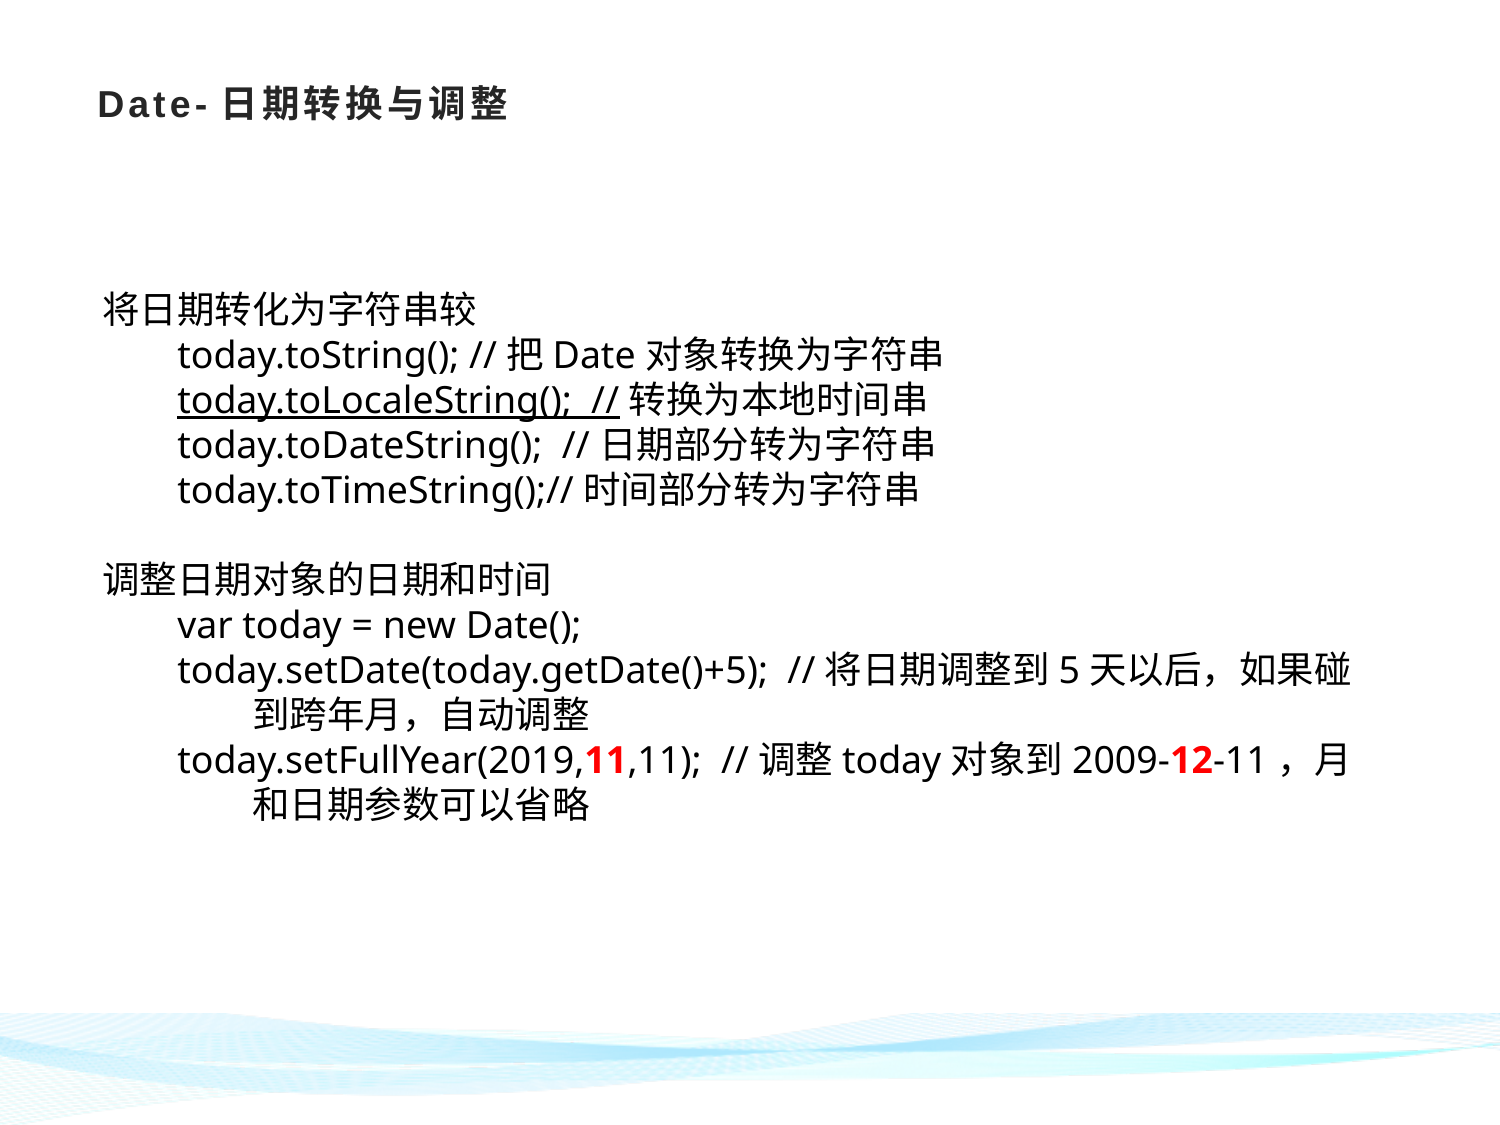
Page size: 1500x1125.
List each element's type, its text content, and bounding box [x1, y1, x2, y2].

picture [0, 1013, 1500, 1125]
title Date-日期转换与调整 [82, 72, 1418, 146]
text_box 将日期转化为字符串较 today.toString(); //把Date对象转换为字符串 today.toLocaleString(); //转换为本地时间串 today.toDateString(); //日期部分转为字符串 today.toTimeString();//时间部分转为字符串 调整日期对象的日期和时间 var today = new Date(); today.setDate(today.getDate()+5); //将日期调整到5天以后，如果碰到跨年月，自动调整 today.setFullYear(2019,11,11); //调整today对象到2009-12-11，月和日期参数可以省略 [87, 278, 1401, 888]
